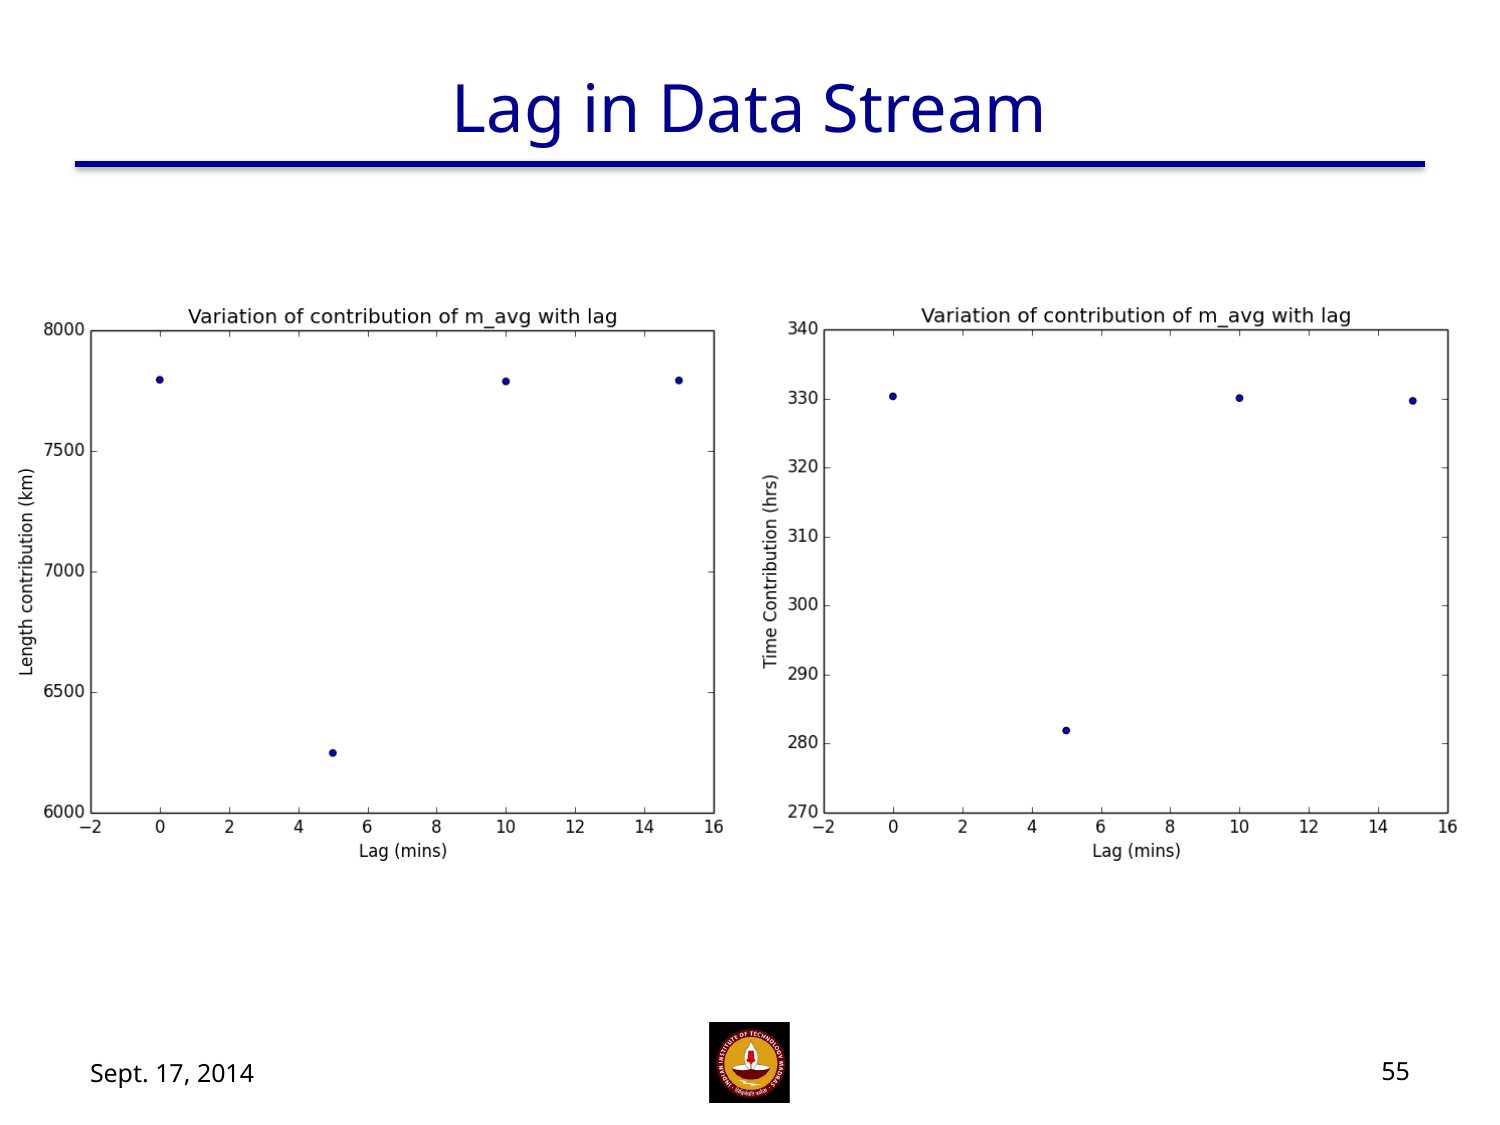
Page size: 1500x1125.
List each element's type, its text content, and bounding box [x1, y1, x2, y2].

picture [709, 1022, 790, 1103]
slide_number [75, 1042, 425, 1103]
picture [0, 269, 1500, 874]
slide_number 55 [1074, 1042, 1425, 1103]
title Lag in Data Stream [75, 12, 1425, 200]
